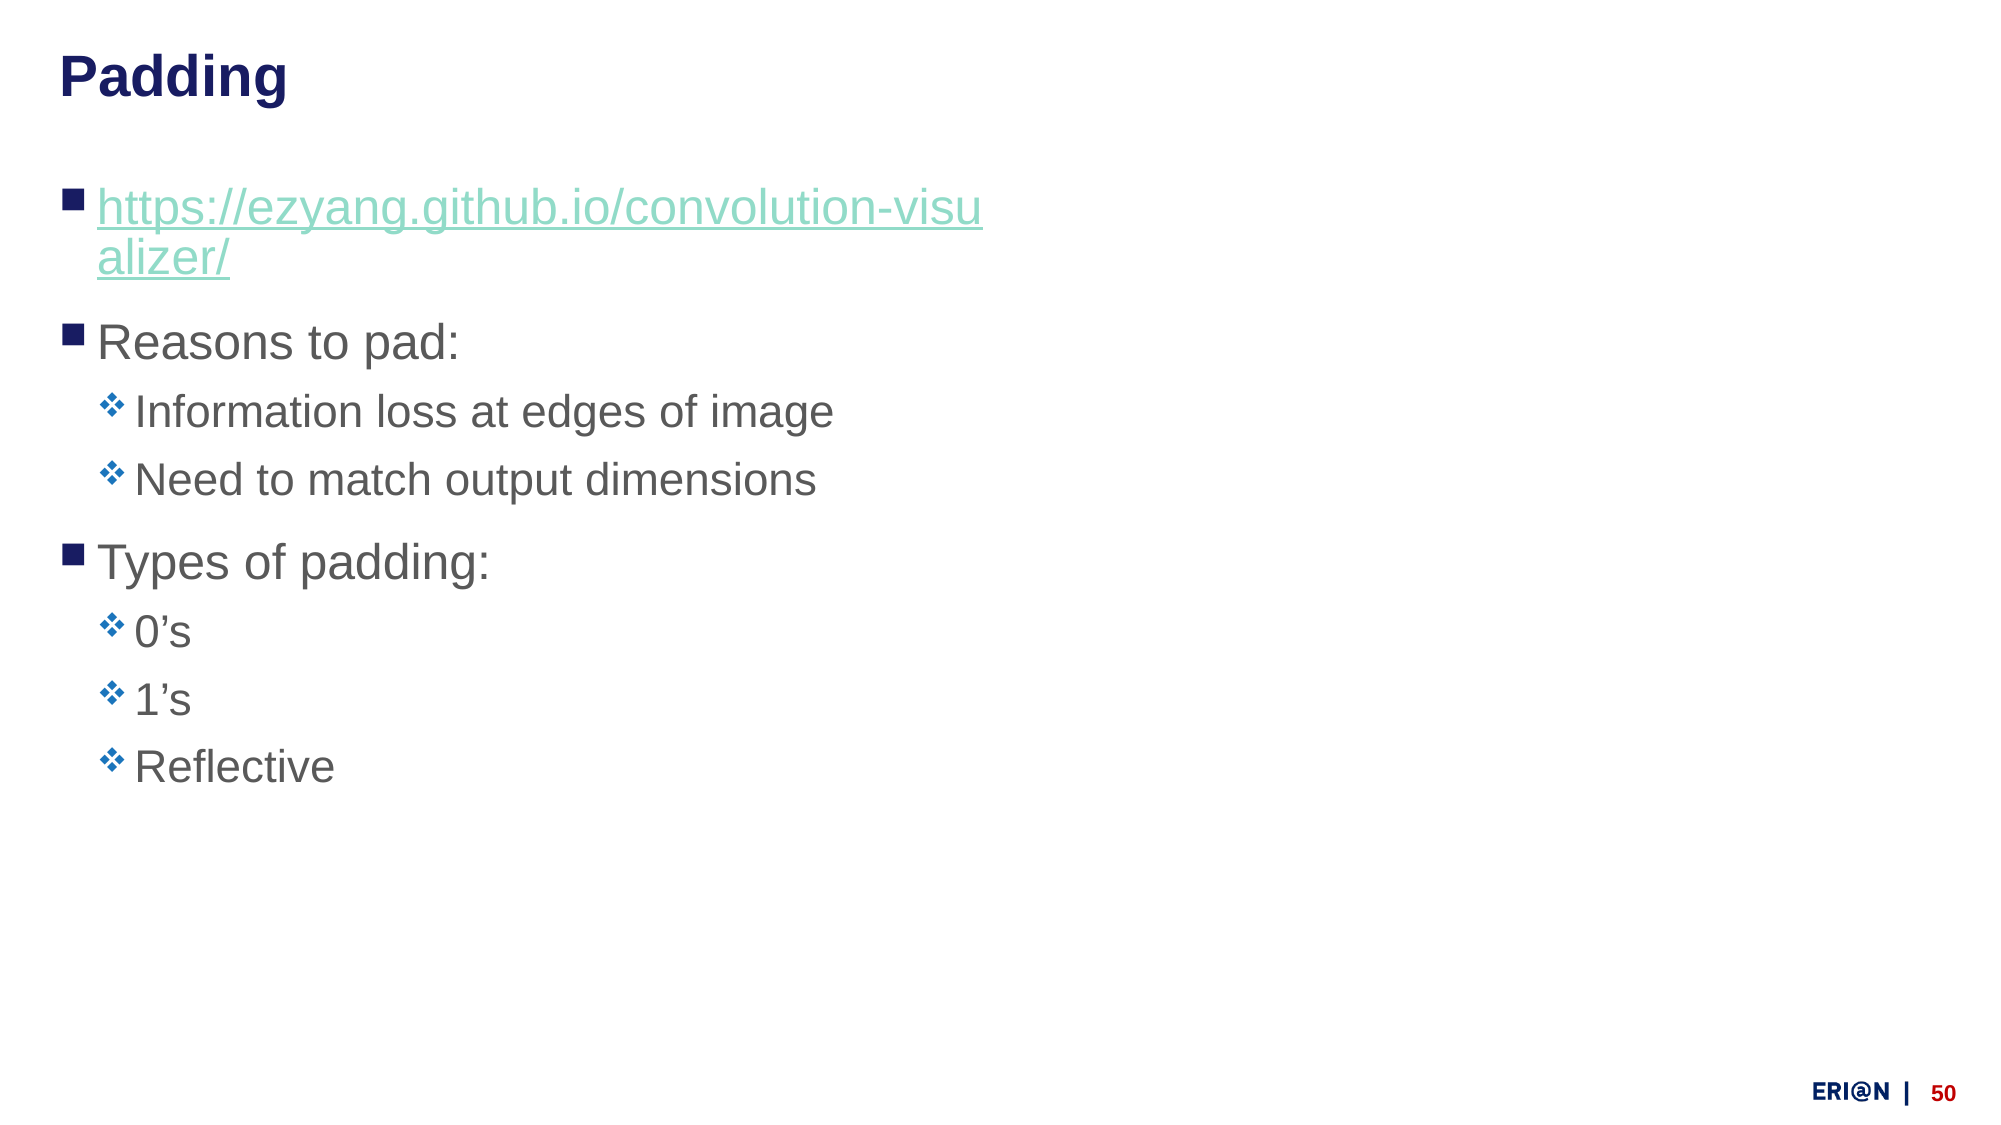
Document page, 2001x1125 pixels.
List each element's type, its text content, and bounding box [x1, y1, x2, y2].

list https://ezyang.github.io/convolution-visualizer/ Reasons to pad: Information loss at edges of image Need to match output dimensions Types of padding: 0’s 1’s Reflective [44, 166, 1001, 1058]
picture [1796, 1070, 1941, 1124]
title Padding [44, 30, 1969, 151]
